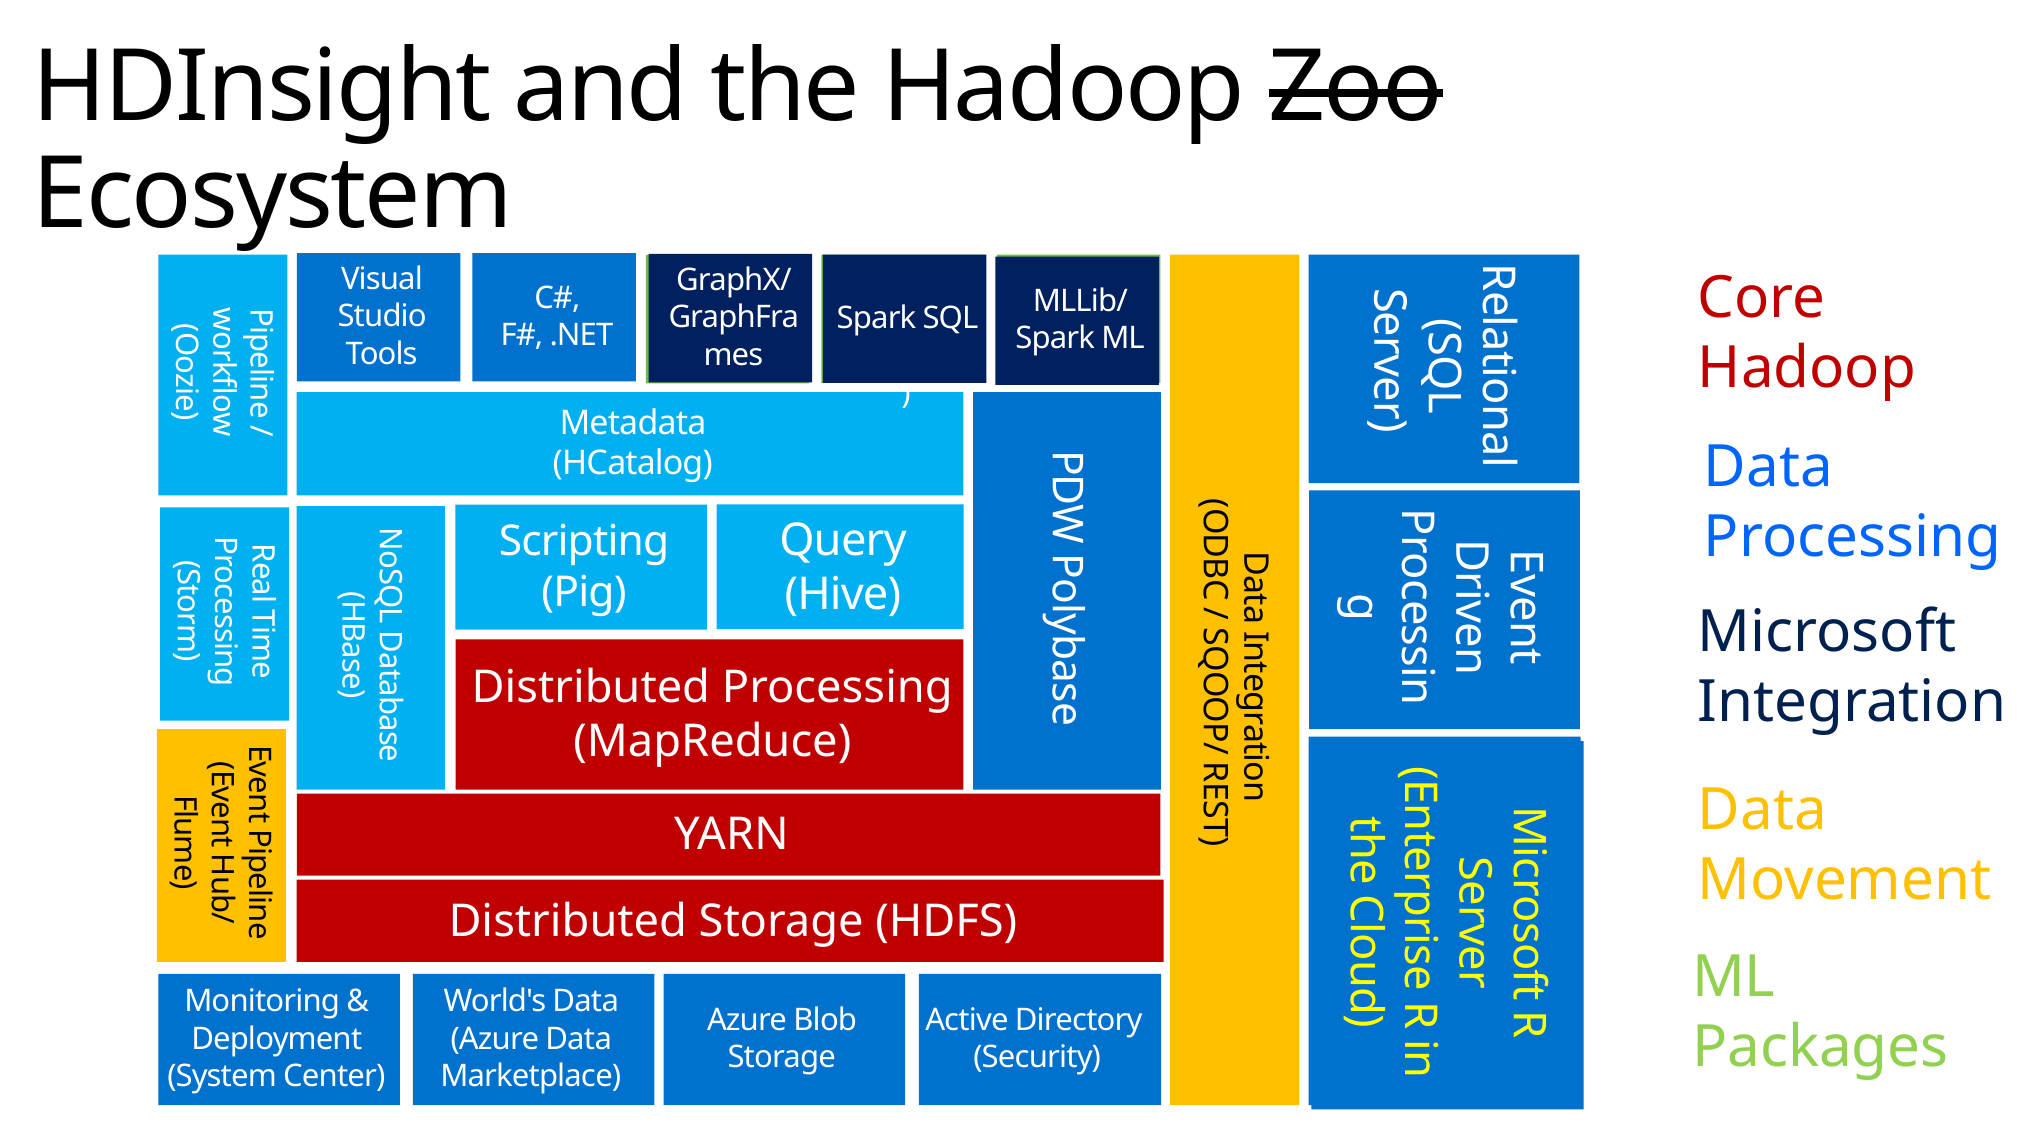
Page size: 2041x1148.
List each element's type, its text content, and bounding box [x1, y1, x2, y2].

text_box Real Time Processing (Storm) [159, 507, 290, 721]
text_box Core Hadoop [1682, 251, 2041, 407]
text_box MLLib/ Spark ML [994, 256, 1160, 386]
text_box Event Driven Processing [1308, 490, 1581, 730]
text_box PDW Polybase [972, 391, 1162, 790]
text_box GraphX/GraphFrames [648, 253, 813, 383]
text_box World's Data (Azure Data Marketplace) [412, 973, 655, 1106]
text_box Distributed Processing (MapReduce) [455, 639, 964, 790]
text_box Event Pipeline (Event Hub/ Flume) [156, 728, 287, 963]
text_box Microsoft Integration [1682, 585, 2041, 742]
text_box Data Processing [1688, 420, 2041, 576]
text_box Relational (SQL Server) [1308, 254, 1580, 484]
text_box YARN [296, 793, 1161, 876]
text_box Metadata (HCatalog) [296, 391, 964, 496]
text_box Business Intelligence (Excel, Power BI, SSAS) [1308, 736, 1581, 1106]
text_box ML Packages [1676, 930, 2041, 1086]
text_box Pipeline / workflow (Oozie) [158, 254, 288, 496]
text_box Microsoft R Server (Enterprise R in the Cloud) [1311, 740, 1584, 1110]
text_box Graph (Pegasus) [645, 254, 810, 384]
text_box Data Movement [1682, 763, 2041, 920]
list HDInsight and the Hadoop Zoo Ecosystem [8, 18, 1942, 187]
text_box Data Integration (ODBC / SQOOP/ REST) [1169, 254, 1300, 1106]
text_box Scripting (Pig) [455, 504, 708, 630]
text_box C#, F#, .NET [472, 252, 637, 382]
text_box Visual Studio Tools [296, 252, 461, 382]
text_box Azure Blob Storage [663, 973, 906, 1106]
text_box Distributed Storage (HDFS) [296, 879, 1164, 963]
text_box Active Directory (Security) [918, 973, 1162, 1106]
text_box NoSQL Database (HBase) [296, 505, 446, 791]
text_box Monitoring & Deployment (System Center) [158, 973, 401, 1106]
text_box Spark SQL [822, 254, 987, 384]
text_box Query (Hive) [716, 504, 964, 630]
